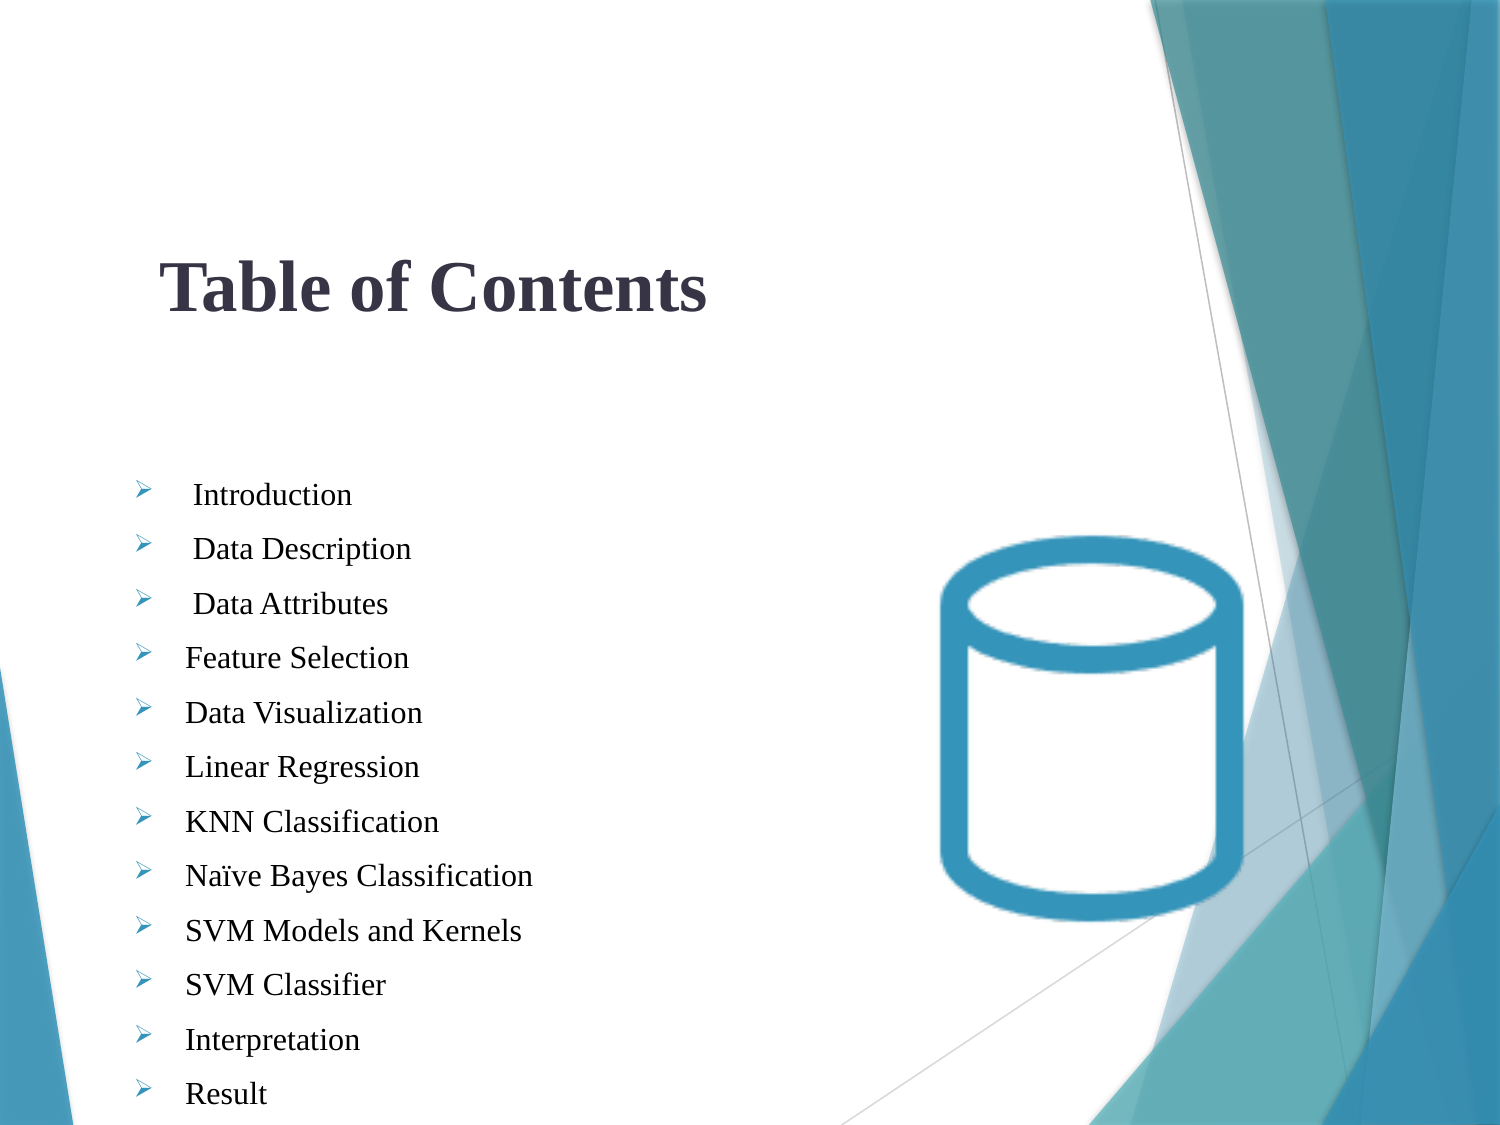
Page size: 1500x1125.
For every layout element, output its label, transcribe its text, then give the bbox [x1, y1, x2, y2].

list Introduction Data Description Data Attributes Feature Selection Data Visualization Linear Regression KNN Classification Naïve Bayes Classification SVM Models and Kernels SVM Classifier Interpretation Result [119, 465, 750, 1125]
picture [831, 464, 1361, 994]
title Table of Contents [145, 81, 1355, 334]
